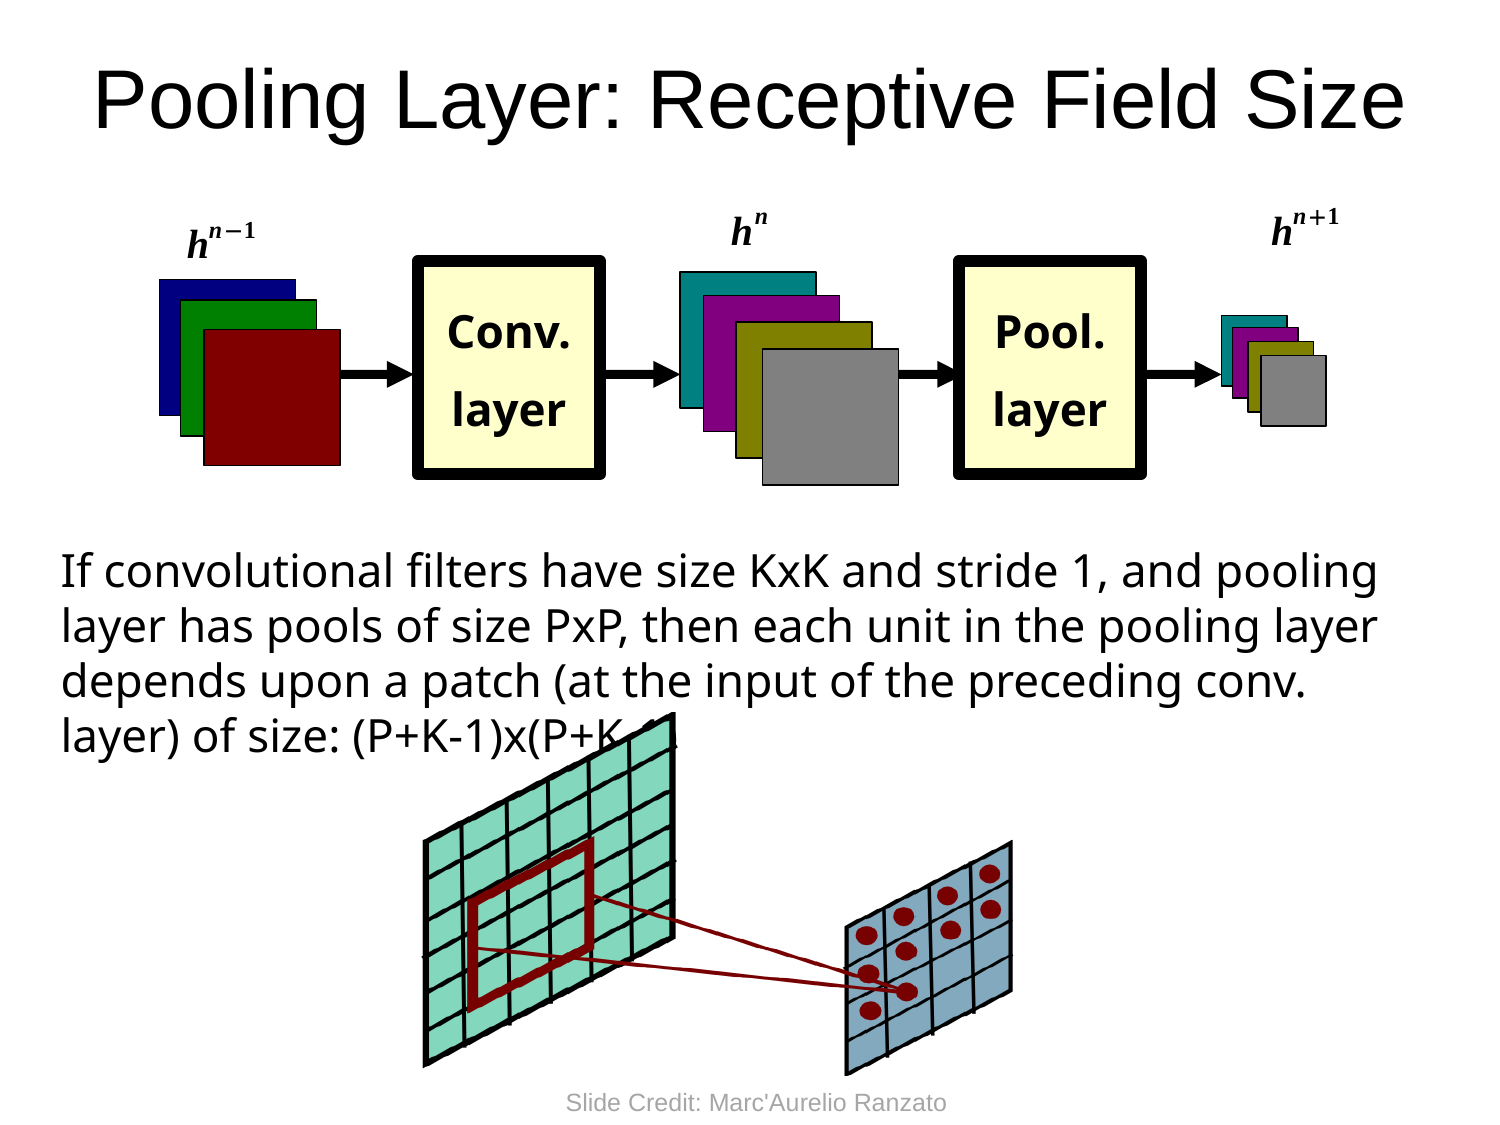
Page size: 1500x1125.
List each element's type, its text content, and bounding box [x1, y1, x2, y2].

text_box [1258, 203, 1357, 259]
text_box [204, 329, 341, 466]
text_box [899, 368, 958, 381]
text_box [159, 279, 296, 416]
text_box [600, 368, 680, 381]
text_box [341, 368, 414, 381]
text_box Pool. layer [958, 260, 1141, 475]
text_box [174, 217, 273, 273]
text_box [735, 322, 872, 459]
text_box [180, 300, 317, 437]
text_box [717, 203, 779, 259]
text_box [703, 295, 840, 432]
text_box If convolutional filters have size KxK and stride 1, and pooling layer has pools of size PxP, then each unit in the pooling layer depends upon a patch (at the input of the preceding conv. layer) of size: (P+K-1)x(P+K-1) [47, 531, 1429, 748]
picture [420, 712, 1015, 1077]
text_box [680, 272, 817, 409]
text_box Slide Credit: Marc'Aurelio Ranzato [550, 1084, 963, 1124]
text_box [1221, 315, 1327, 427]
text_box [1141, 368, 1216, 381]
text_box [762, 348, 899, 485]
text_box Pooling Layer: Receptive Field Size [0, 37, 1500, 150]
text_box Conv. layer [417, 260, 600, 475]
